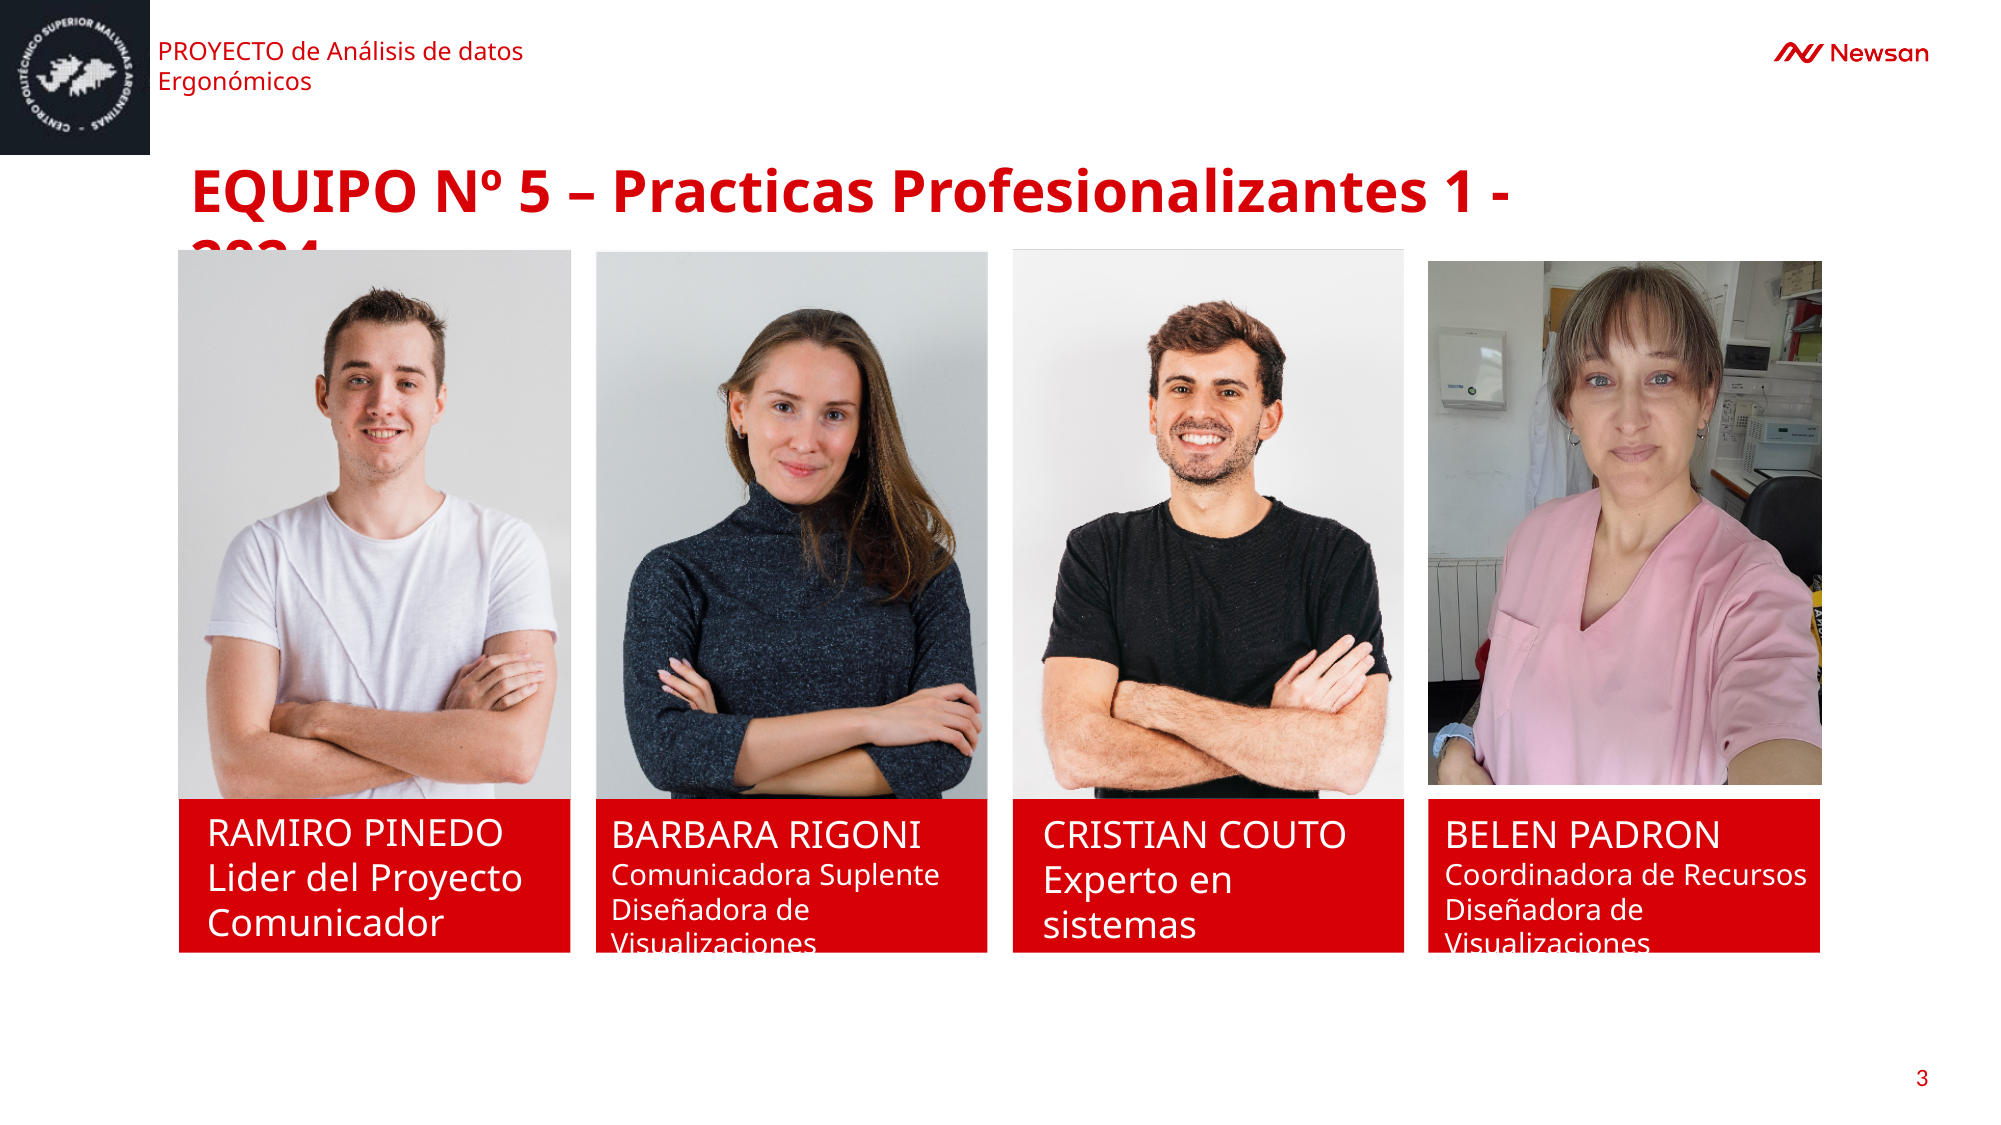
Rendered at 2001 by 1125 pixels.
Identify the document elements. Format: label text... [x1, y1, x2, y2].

text_box [178, 801, 571, 954]
picture [0, 0, 150, 155]
picture [594, 250, 990, 802]
text_box RAMIRO PINEDO Lider del Proyecto Comunicador [192, 801, 575, 951]
text_box BARBARA RIGONI Comunicadora Suplente Diseñadora de Visualizaciones [595, 803, 1013, 969]
picture [1772, 41, 1931, 64]
picture [175, 247, 574, 801]
text_box CRISTIAN COUTO Experto en sistemas Analista de Datos [1028, 803, 1389, 999]
text_box BELEN PADRON Coordinadora de Recursos Diseñadora de Visualizaciones [1429, 803, 1845, 969]
picture [1012, 248, 1404, 802]
picture [1428, 261, 1822, 785]
text_box [1427, 798, 1821, 954]
text_box PROYECTO de Análisis de datos Ergonómicos [150, 28, 681, 103]
text_box [1012, 798, 1405, 954]
text_box EQUIPO Nº 5 – Practicas Profesionalizantes 1 - 2024 [175, 147, 1547, 302]
